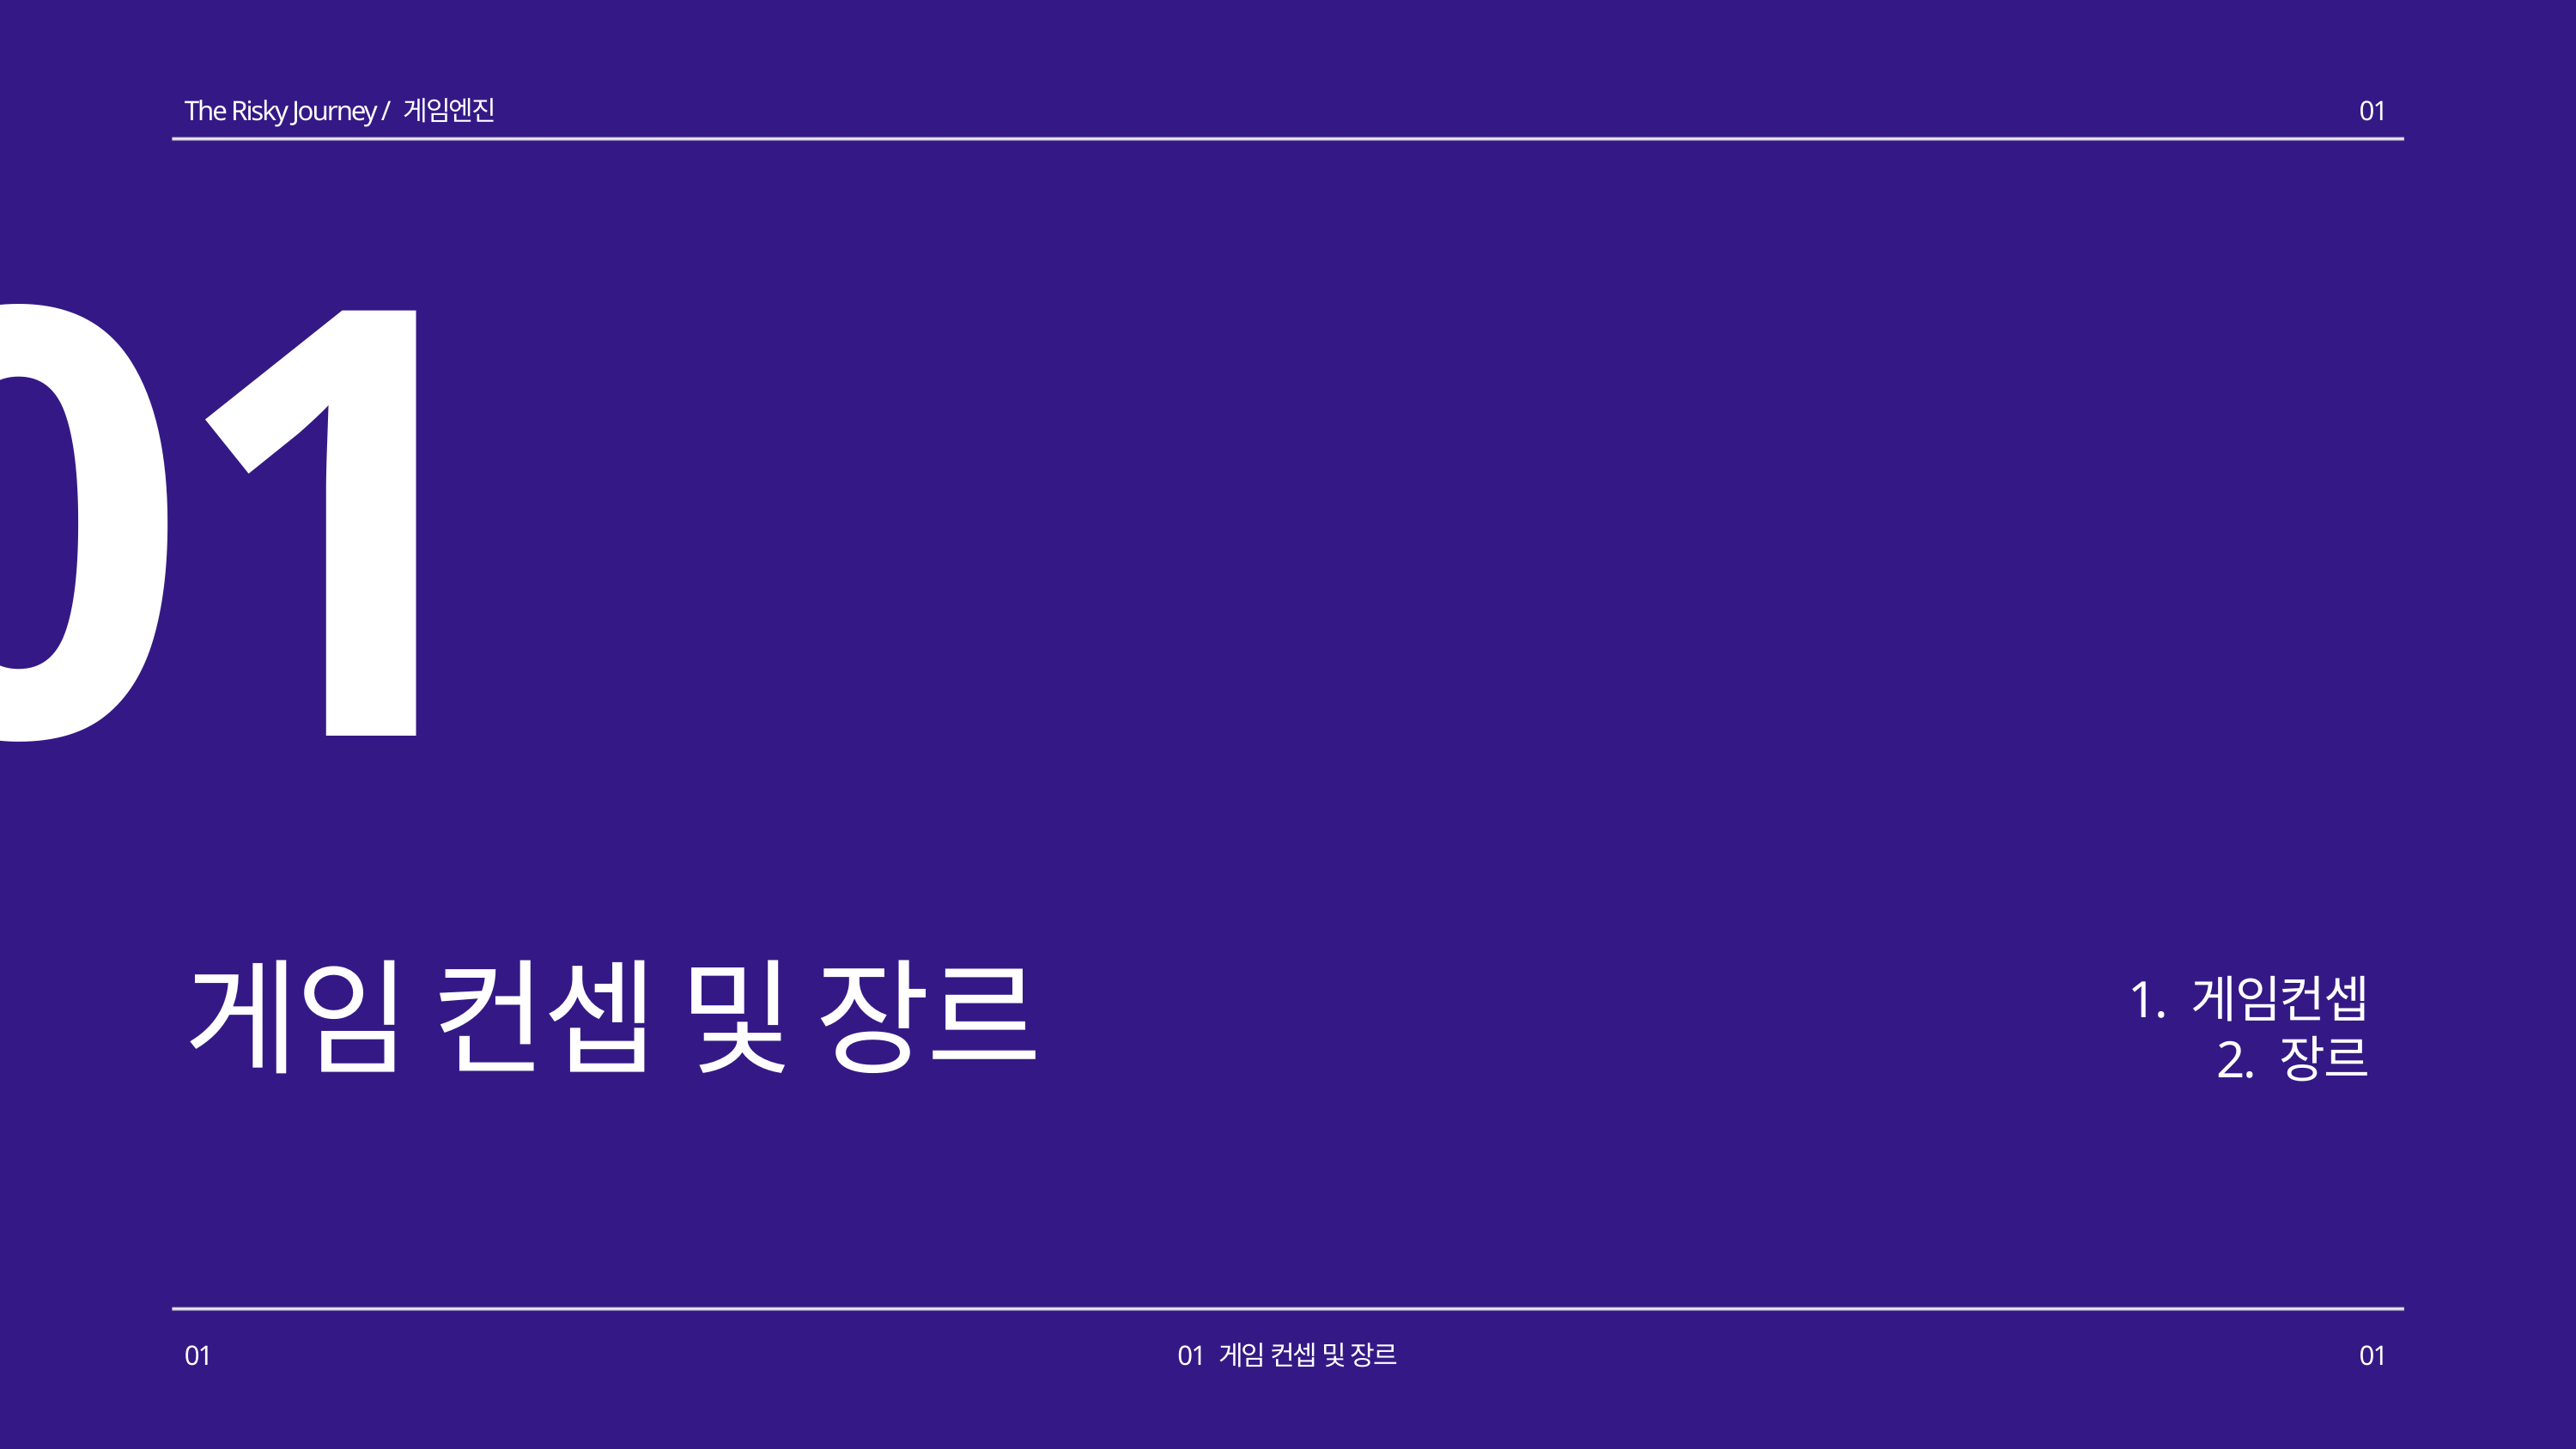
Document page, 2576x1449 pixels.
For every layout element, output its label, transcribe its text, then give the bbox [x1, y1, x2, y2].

text_box 01 [172, 1331, 534, 1377]
text_box The Risky Journey / 게임엔진 [172, 87, 913, 131]
text_box 01 [0, 134, 1004, 862]
text_box 01 [2111, 87, 2402, 130]
text_box 01 [2236, 1331, 2402, 1377]
text_box 게임 컨셉 및 장르 [172, 932, 1669, 1096]
text_box 01 게임 컨셉 및 장르 [1038, 1331, 1537, 1377]
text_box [171, 1302, 2404, 1315]
text_box 1. 게임컨셉 2. 장르 [1384, 961, 2383, 1094]
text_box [171, 132, 2404, 146]
